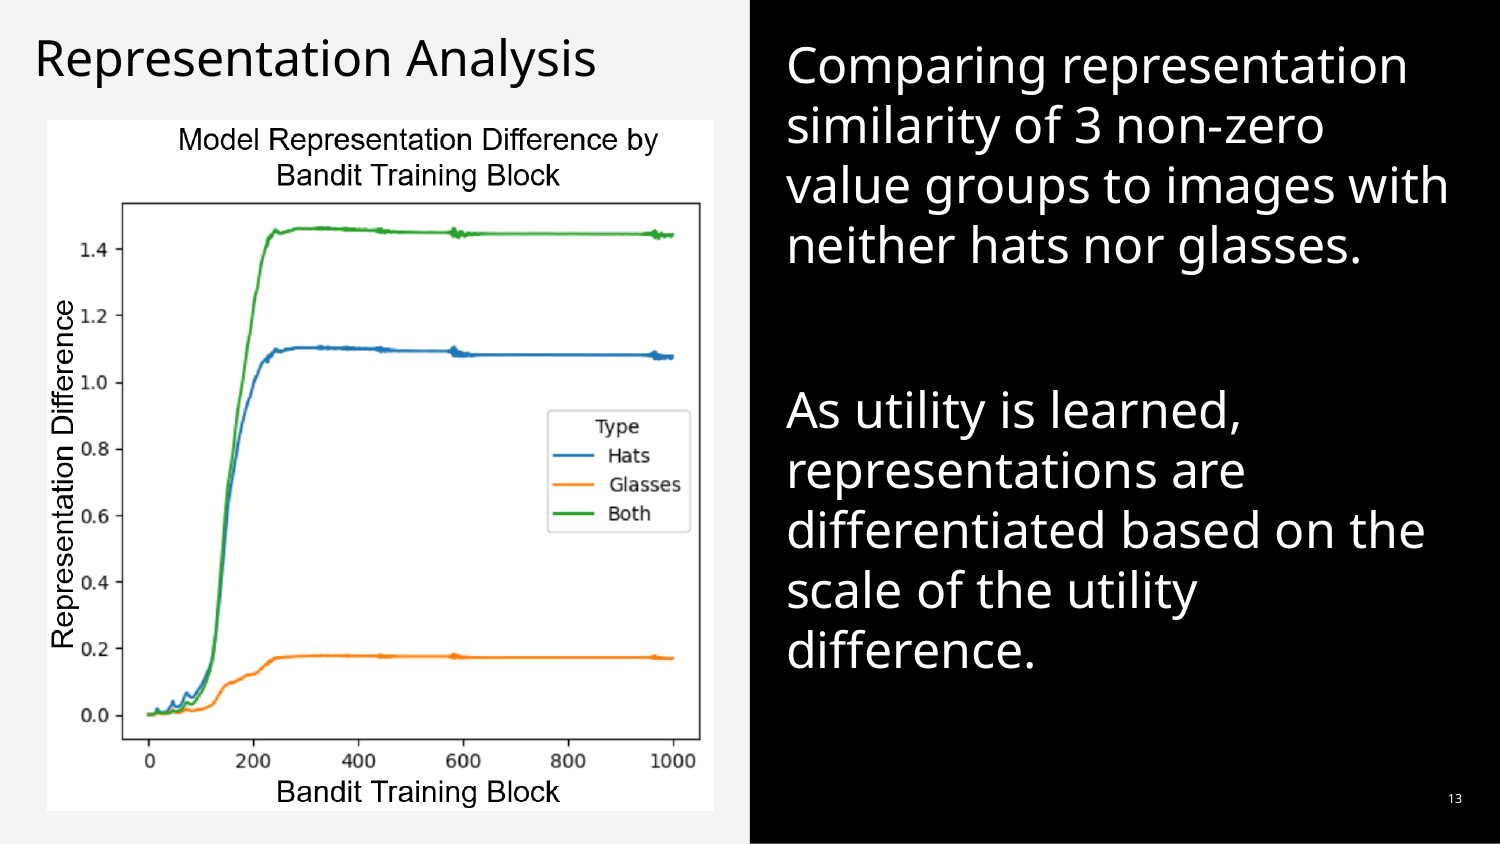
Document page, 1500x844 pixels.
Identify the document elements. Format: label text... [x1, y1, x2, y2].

title Representation Analysis [34, 33, 714, 738]
slide_number 13 [1162, 785, 1463, 813]
list Comparing representation similarity of 3 non-zero value groups to images with neither hats nor glasses. As utility is learned, representations are differentiated based on the scale of the utility difference. [786, 33, 1463, 738]
picture [46, 120, 715, 811]
